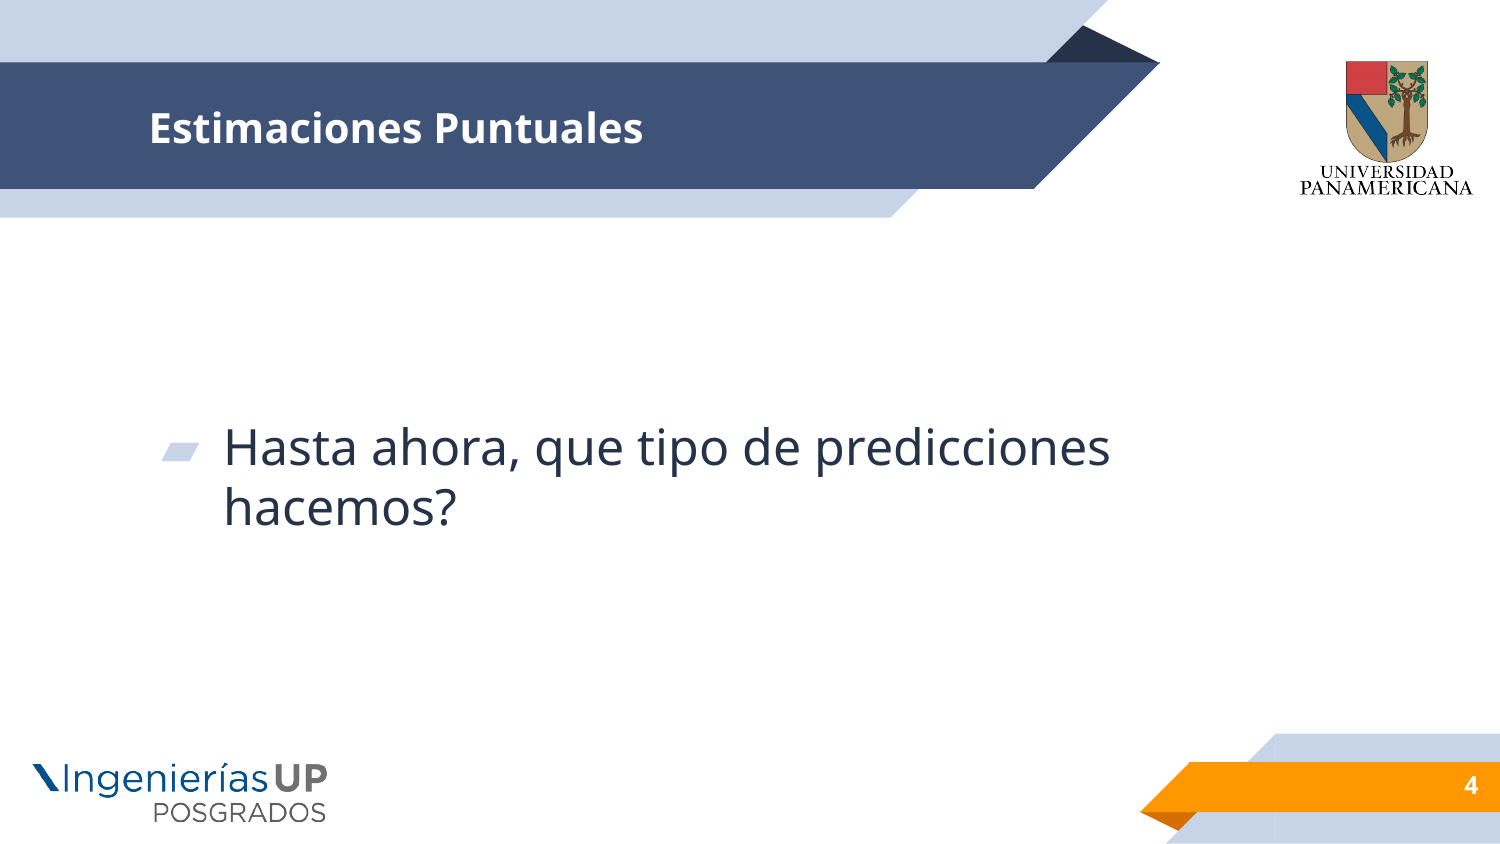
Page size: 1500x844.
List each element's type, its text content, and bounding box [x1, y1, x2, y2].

picture [15, 737, 344, 844]
picture [1286, 44, 1490, 210]
list Hasta ahora, que tipo de predicciones hacemos? [133, 217, 1140, 734]
slide_number 4 [1249, 760, 1494, 813]
title Estimaciones Puntuales [133, 64, 1035, 190]
